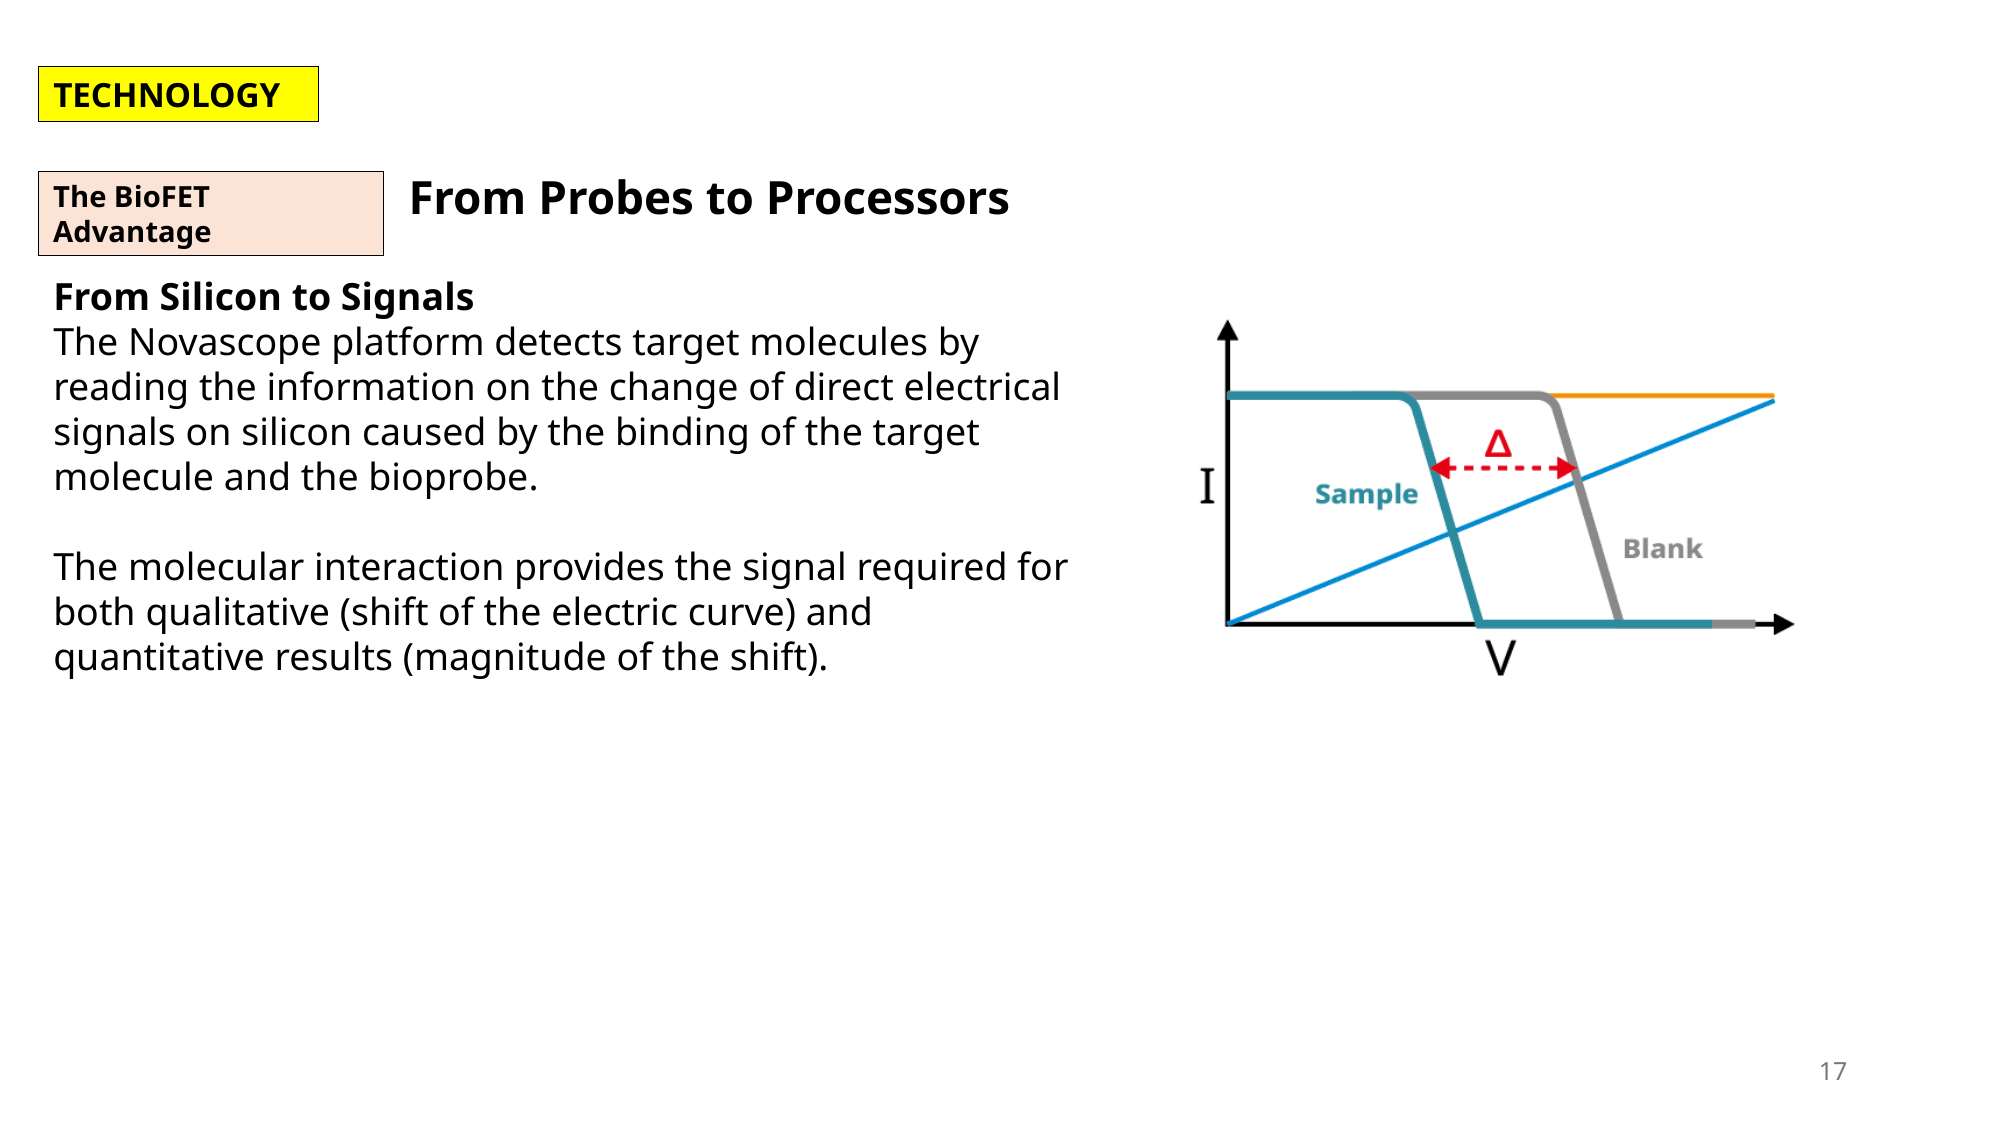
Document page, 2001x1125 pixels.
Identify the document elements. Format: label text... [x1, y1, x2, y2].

slide_number 17 [1412, 1042, 1863, 1103]
text_box From Probes to Processors [393, 160, 1375, 231]
text_box TECHNOLOGY [38, 66, 319, 122]
picture [1165, 299, 1817, 701]
text_box The BioFET Advantage [38, 171, 384, 256]
text_box From Silicon to Signals The Novascope platform detects target molecules by reading the information on the change of direct electrical signals on silicon caused by the binding of the target molecule and the bioprobe. The molecular interaction provides the signal required for both qualitative (shift of the electric curve) and quantitative results (magnitude of the shift). [38, 265, 1109, 776]
